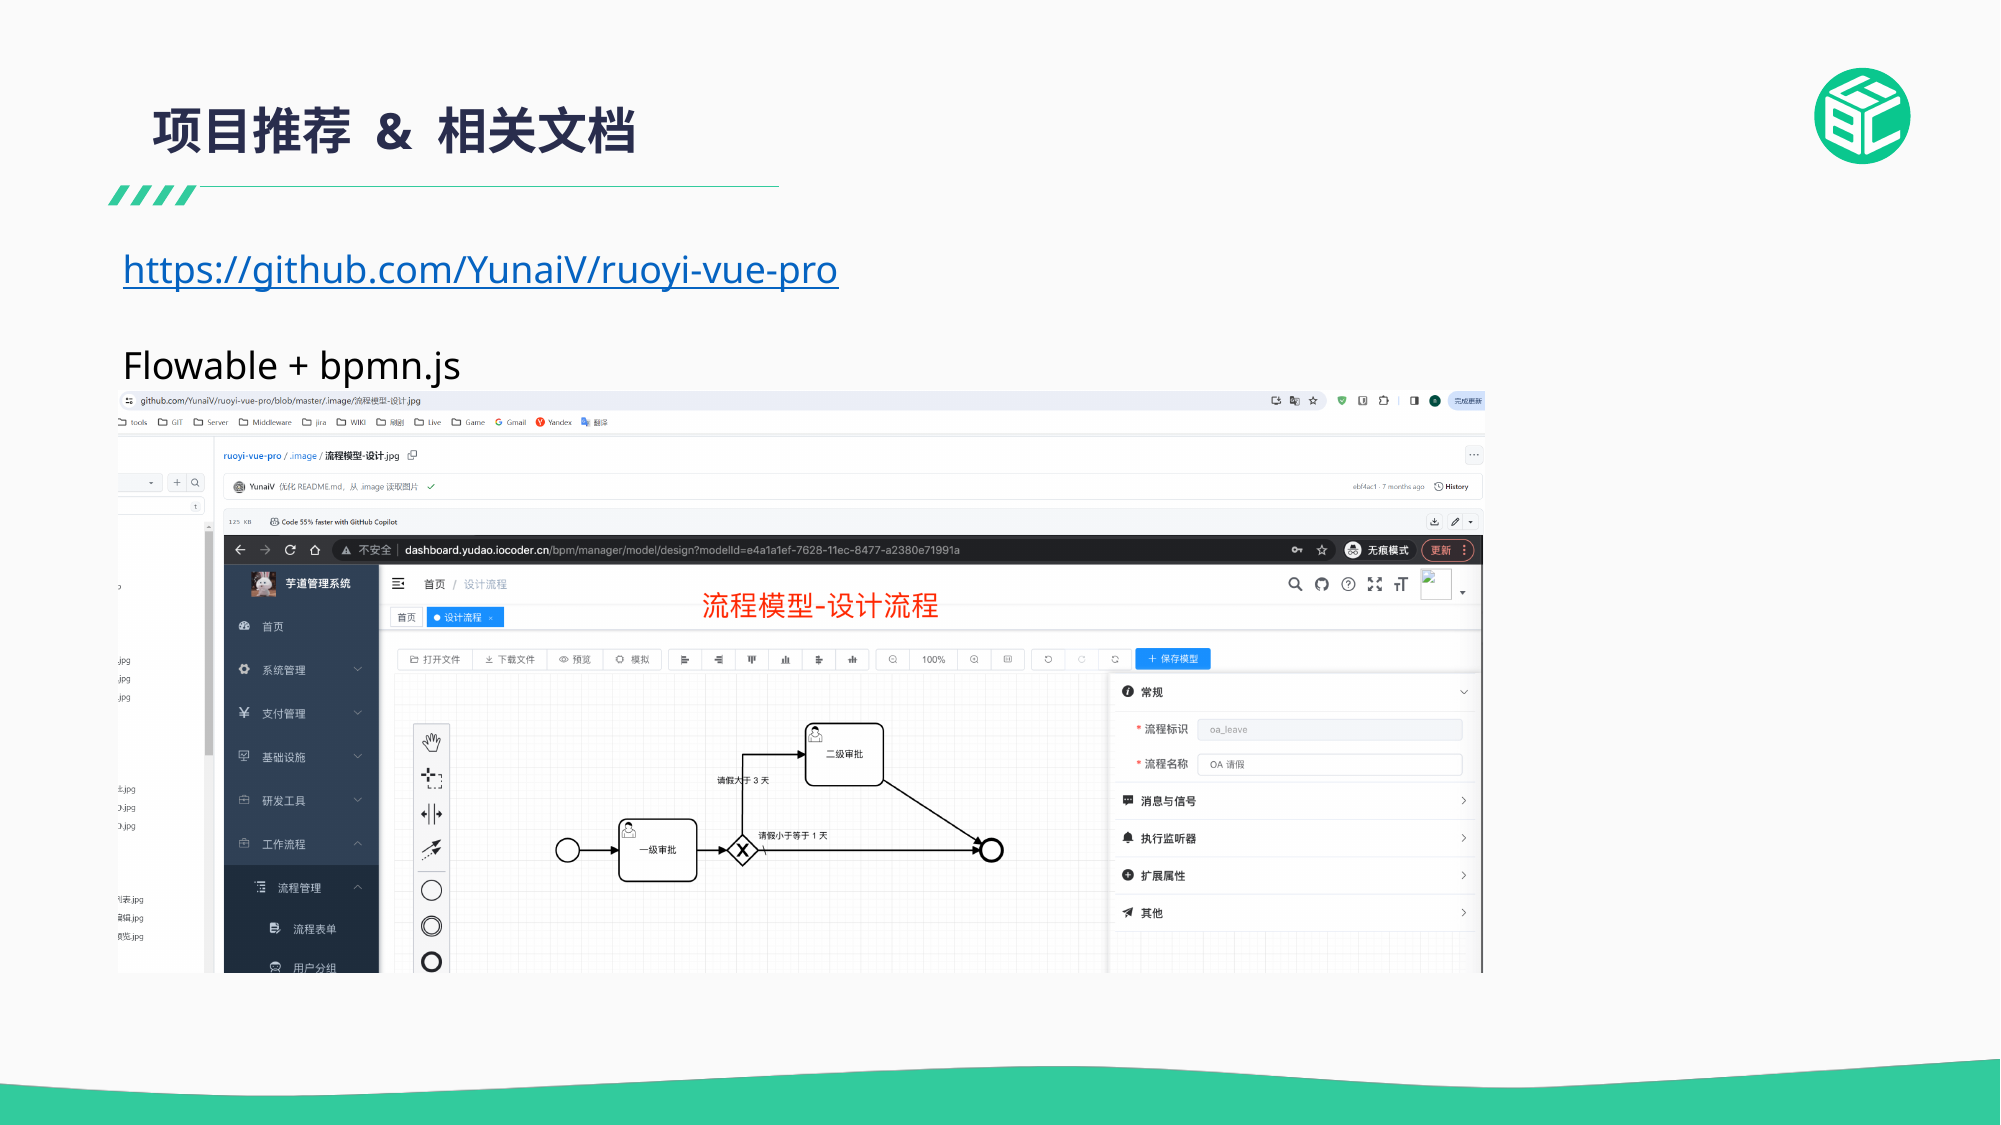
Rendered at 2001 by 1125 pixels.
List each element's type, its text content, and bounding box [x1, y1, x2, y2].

title 项目推荐 & 相关文档 [137, 64, 1863, 168]
picture [1863, 67, 1911, 165]
text_box https://github.com/YunaiV/ruoyi-vue-pro Flowable + bpmn.js [107, 238, 884, 395]
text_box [107, 185, 780, 206]
picture [0, 1059, 2000, 1125]
picture [118, 390, 1485, 973]
